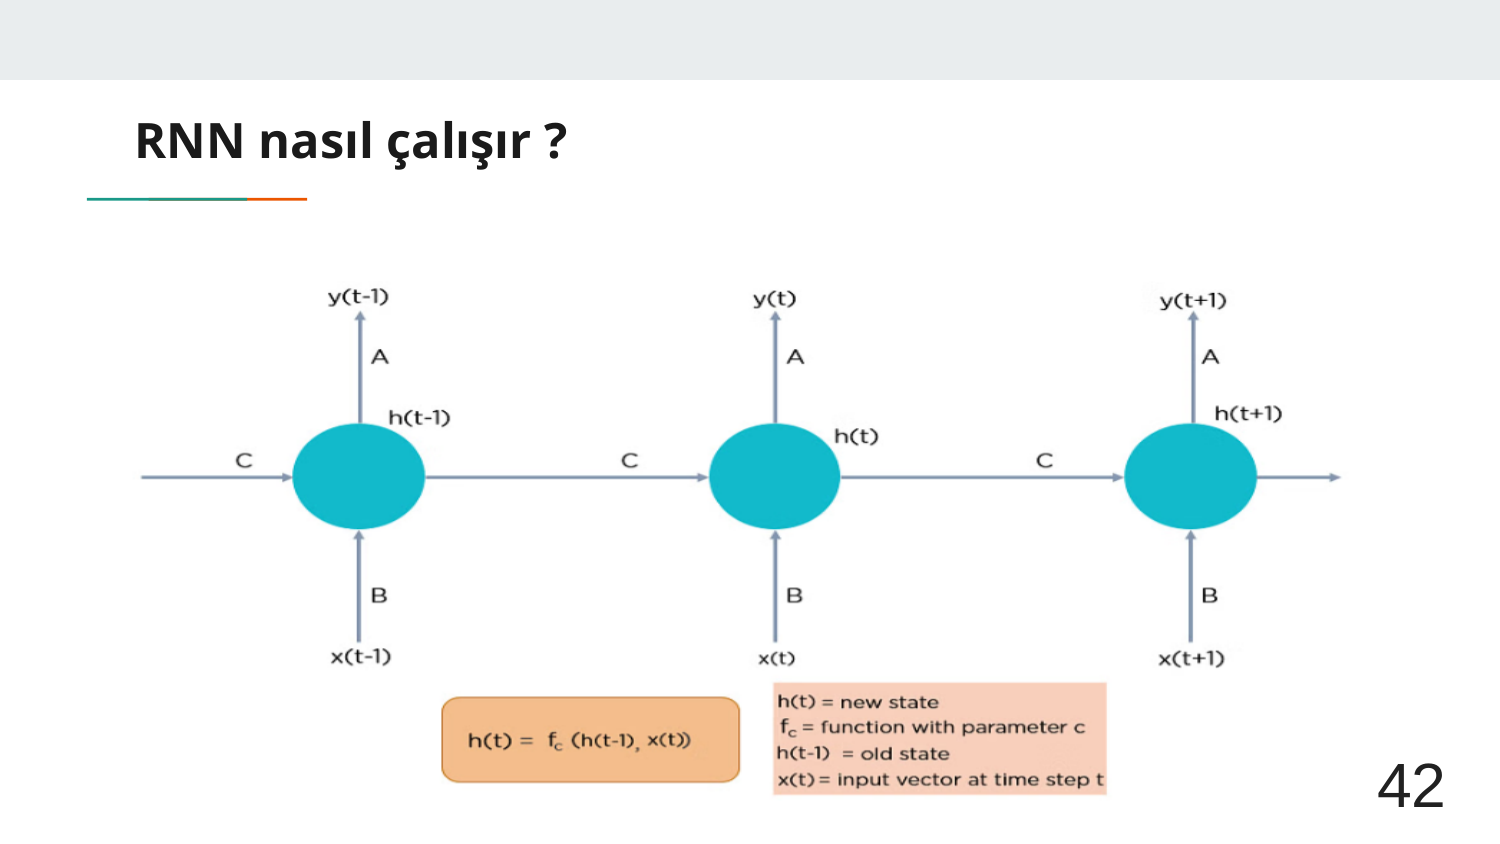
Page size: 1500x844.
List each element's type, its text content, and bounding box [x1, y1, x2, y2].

picture [119, 246, 1381, 825]
text_box 42 [1362, 729, 1490, 835]
title RNN nasıl çalışır ? [119, 95, 1381, 184]
